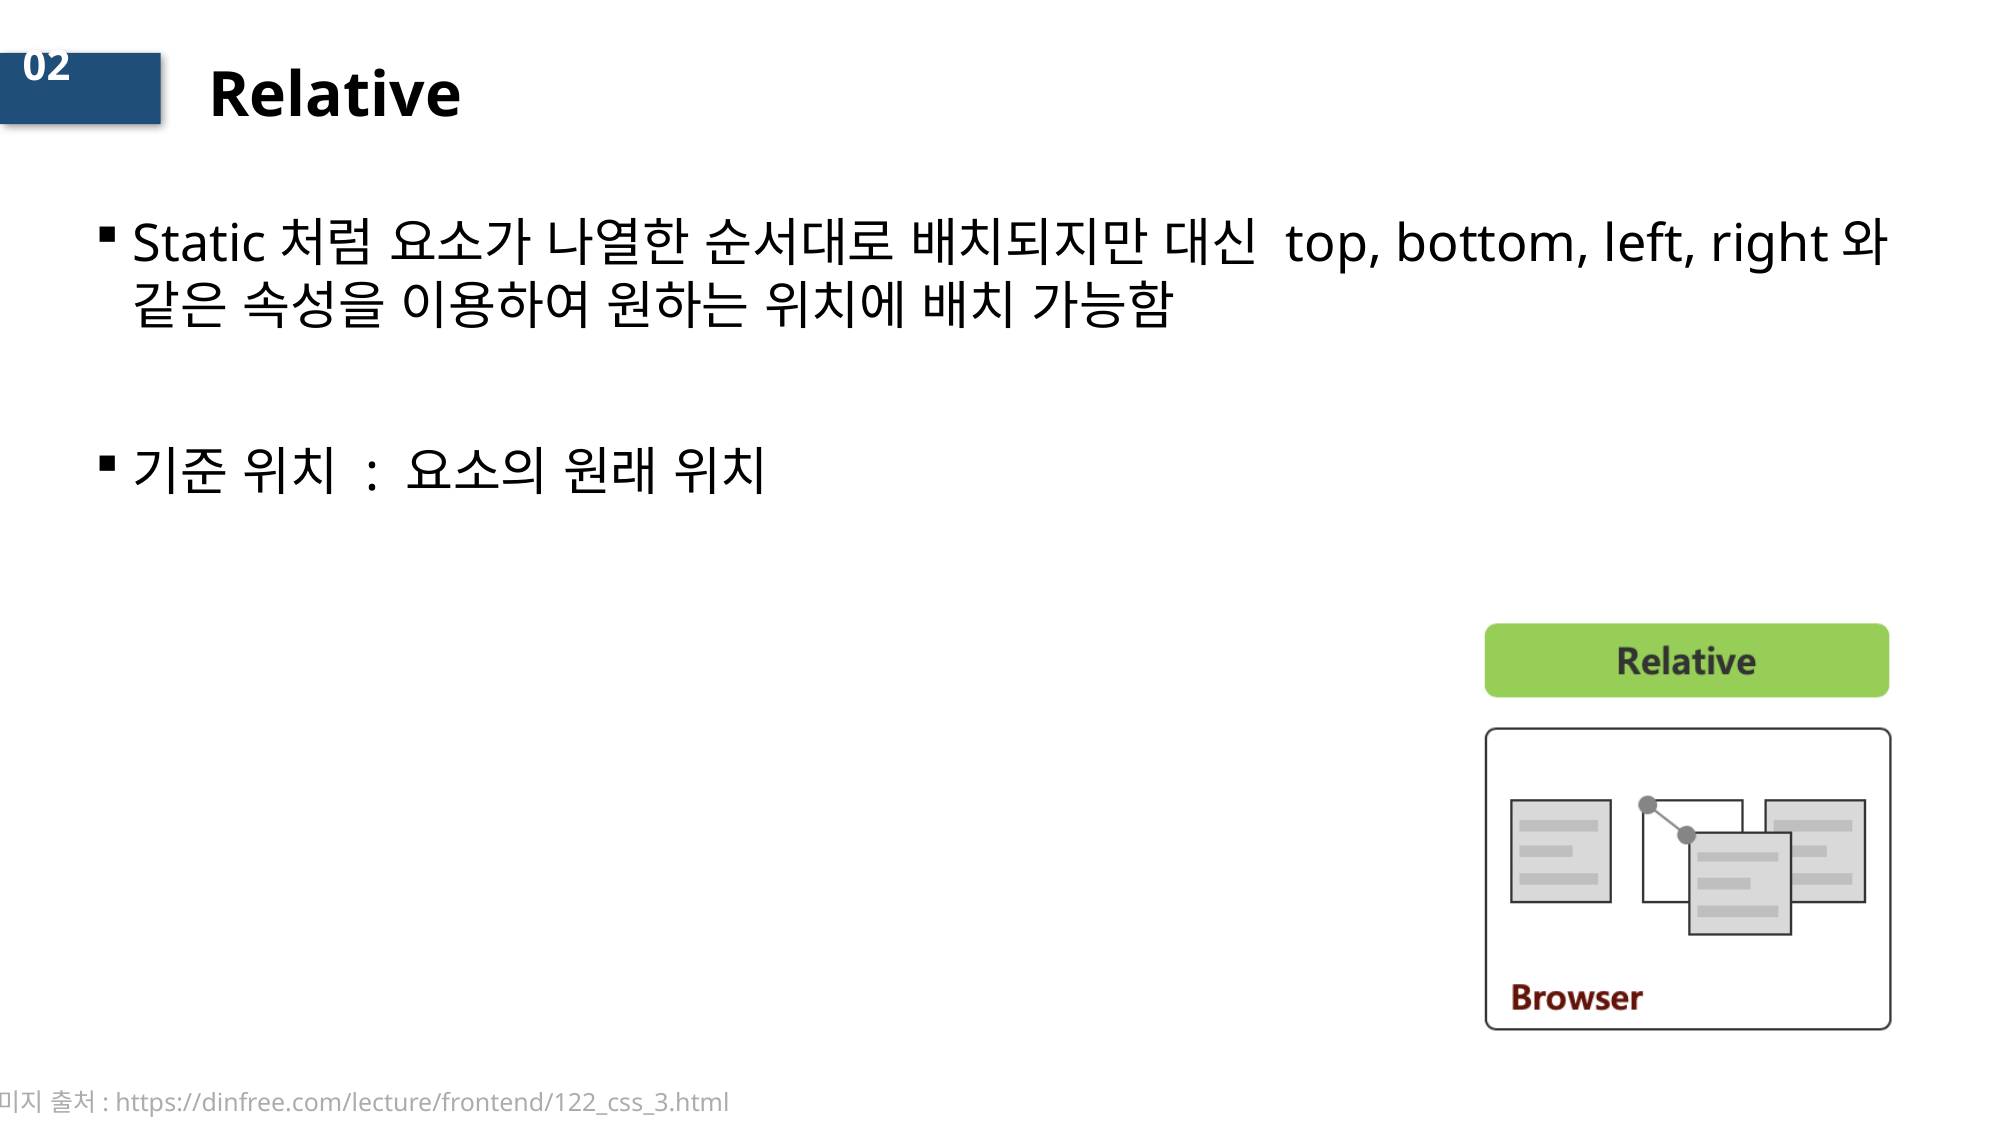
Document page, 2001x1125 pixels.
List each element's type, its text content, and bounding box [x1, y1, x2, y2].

picture [1453, 598, 1926, 1056]
text_box 이미지 출처: https://dinfree.com/lecture/frontend/122_css_3.html [0, 1079, 746, 1125]
text_box 02 [0, 52, 162, 125]
list Static처럼 요소가 나열한 순서대로 배치되지만 대신 top, bottom, left, right와 같은 속성을 이용하여 원하는 위치에 배치 가능함 기준 위치 : 요소의 원래 위치 [80, 202, 1920, 599]
title Relative [193, 44, 1017, 148]
